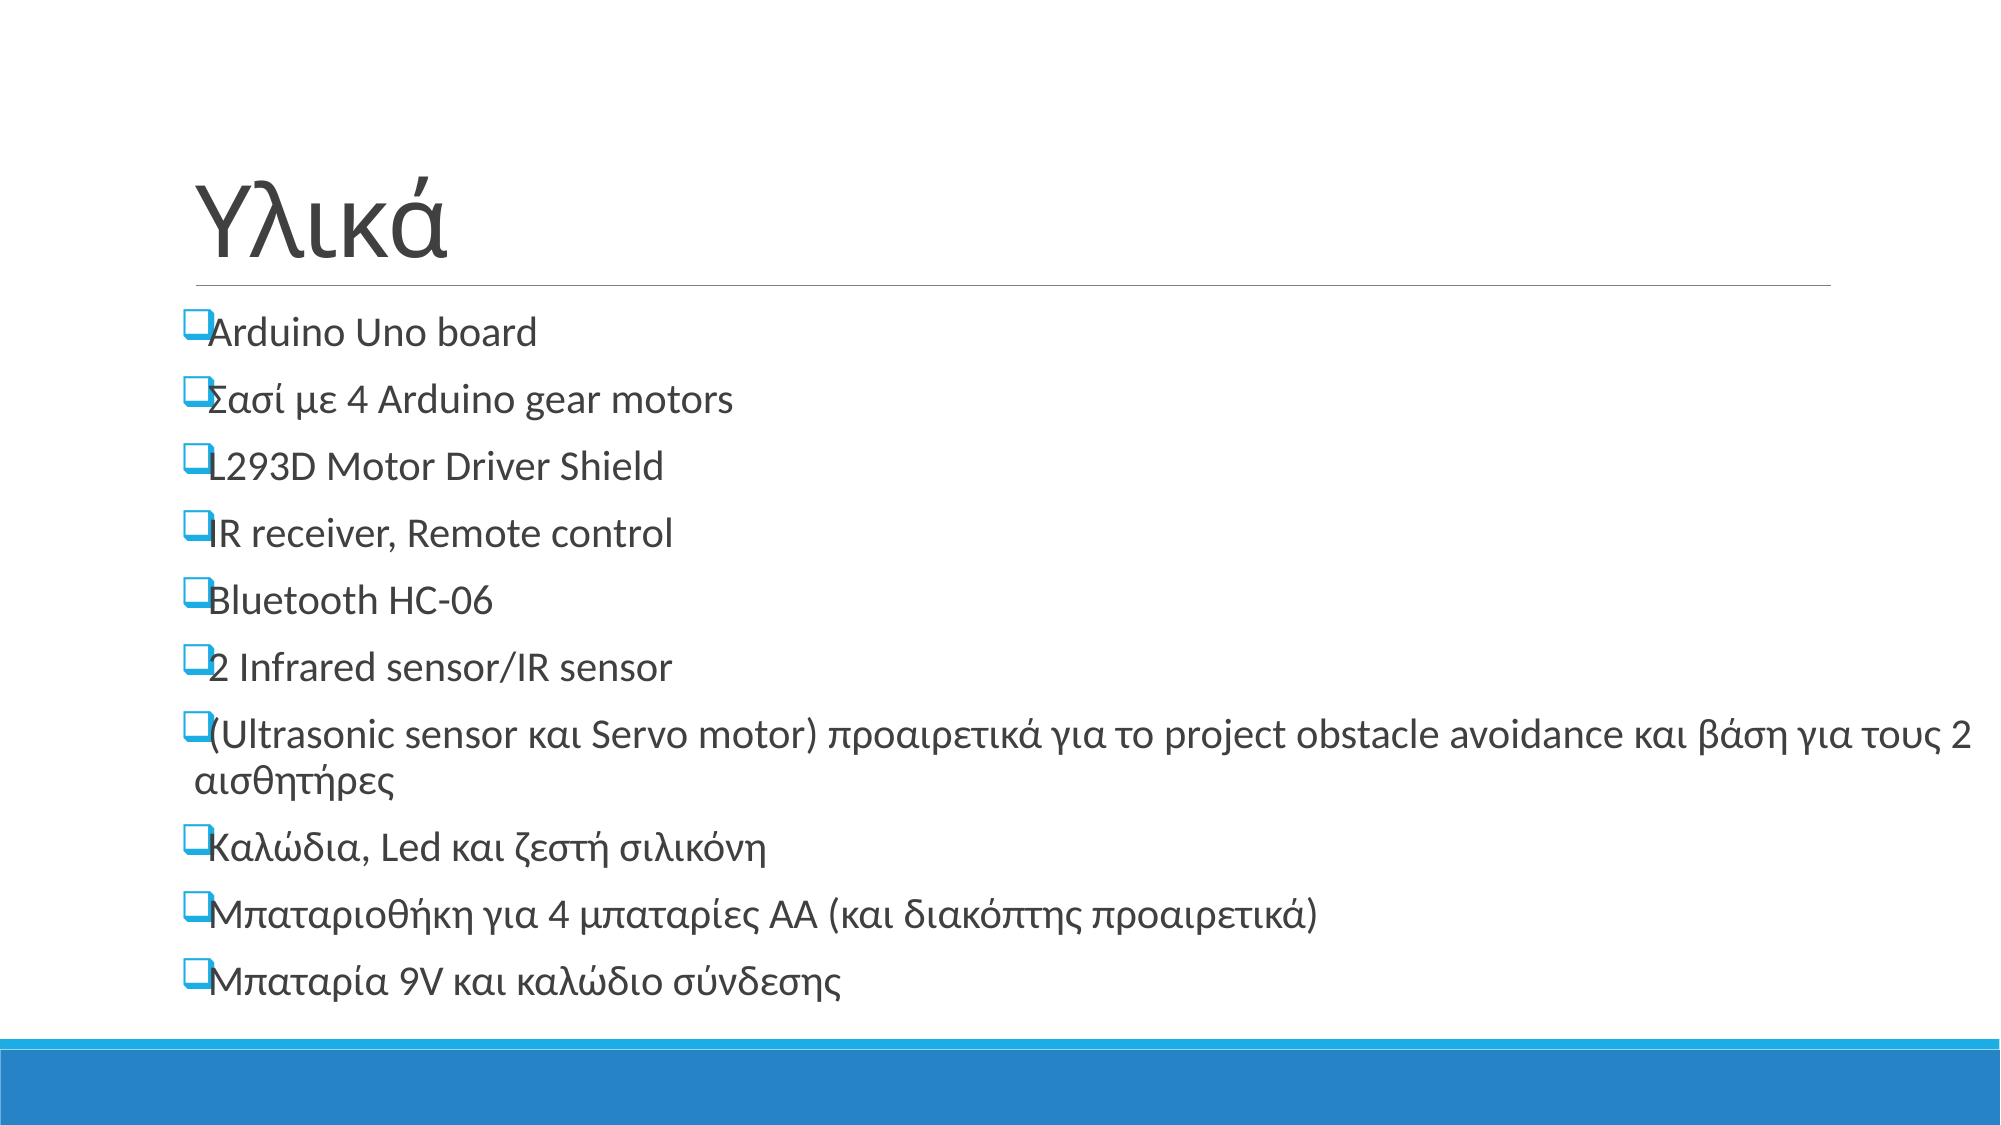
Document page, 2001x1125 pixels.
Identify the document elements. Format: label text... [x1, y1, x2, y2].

title Υλικά [180, 47, 1830, 285]
list Arduino Uno board Σασί με 4 Arduino gear motors L293D Motor Driver Shield IR receiver, Remote control Bluetooth HC-06 2 Infrared sensor/IR sensor (Ultrasonic sensor και Servo motor) προαιρετικά για το project obstacle avoidance και βάση για τους 2 αισθητήρες Καλώδια, Led και ζεστή σιλικόνη Μπαταριοθήκη για 4 μπαταρίες ΑΑ (και διακόπτης προαιρετικά) Μπαταρία 9V και καλώδιο σύνδεσης [180, 302, 1977, 1018]
